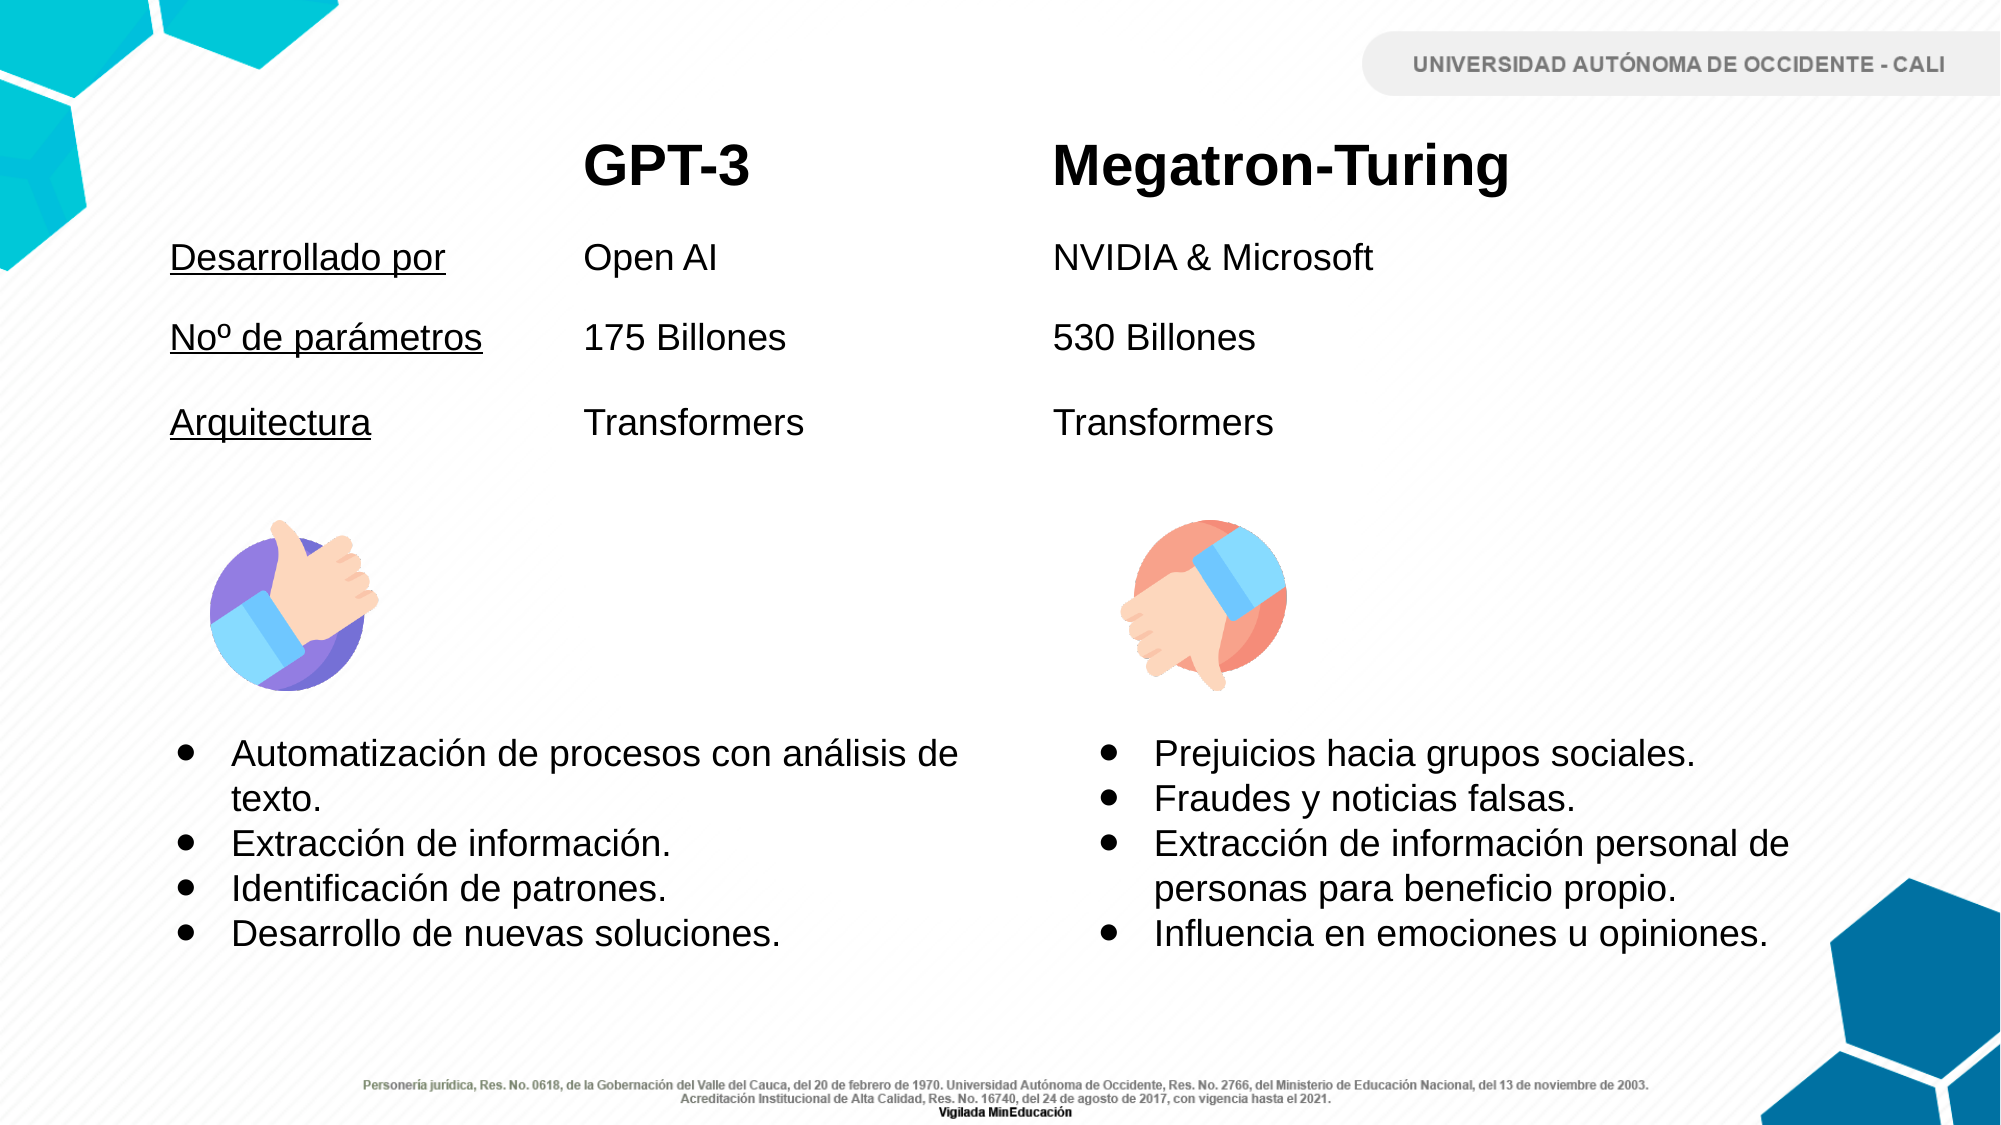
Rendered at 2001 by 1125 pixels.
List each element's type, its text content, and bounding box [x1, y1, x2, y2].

text_box Automatización de procesos con análisis de texto. Extracción de información. Identificación de patrones. Desarrollo de nuevas soluciones. [140, 720, 1009, 961]
text_box Prejuicios hacia grupos sociales. Fraudes y noticias falsas. Extracción de información personal de personas para beneficio propio. Influencia en emociones u opiniones. [1063, 720, 1932, 961]
text_box GPT-3 [568, 119, 833, 205]
text_box 175 Billones [568, 305, 983, 366]
text_box Arquitectura [154, 390, 568, 451]
text_box Transformers [568, 390, 983, 451]
text_box Open AI [568, 225, 983, 286]
text_box Transformers [1037, 390, 1452, 451]
text_box 530 Billones [1037, 305, 1452, 366]
picture [0, 0, 2001, 1125]
text_box Megatron-Turing [1037, 119, 1757, 205]
text_box Noº de parámetros [154, 305, 568, 366]
text_box Desarrollado por [154, 225, 568, 286]
text_box NVIDIA & Microsoft [1037, 225, 1452, 286]
